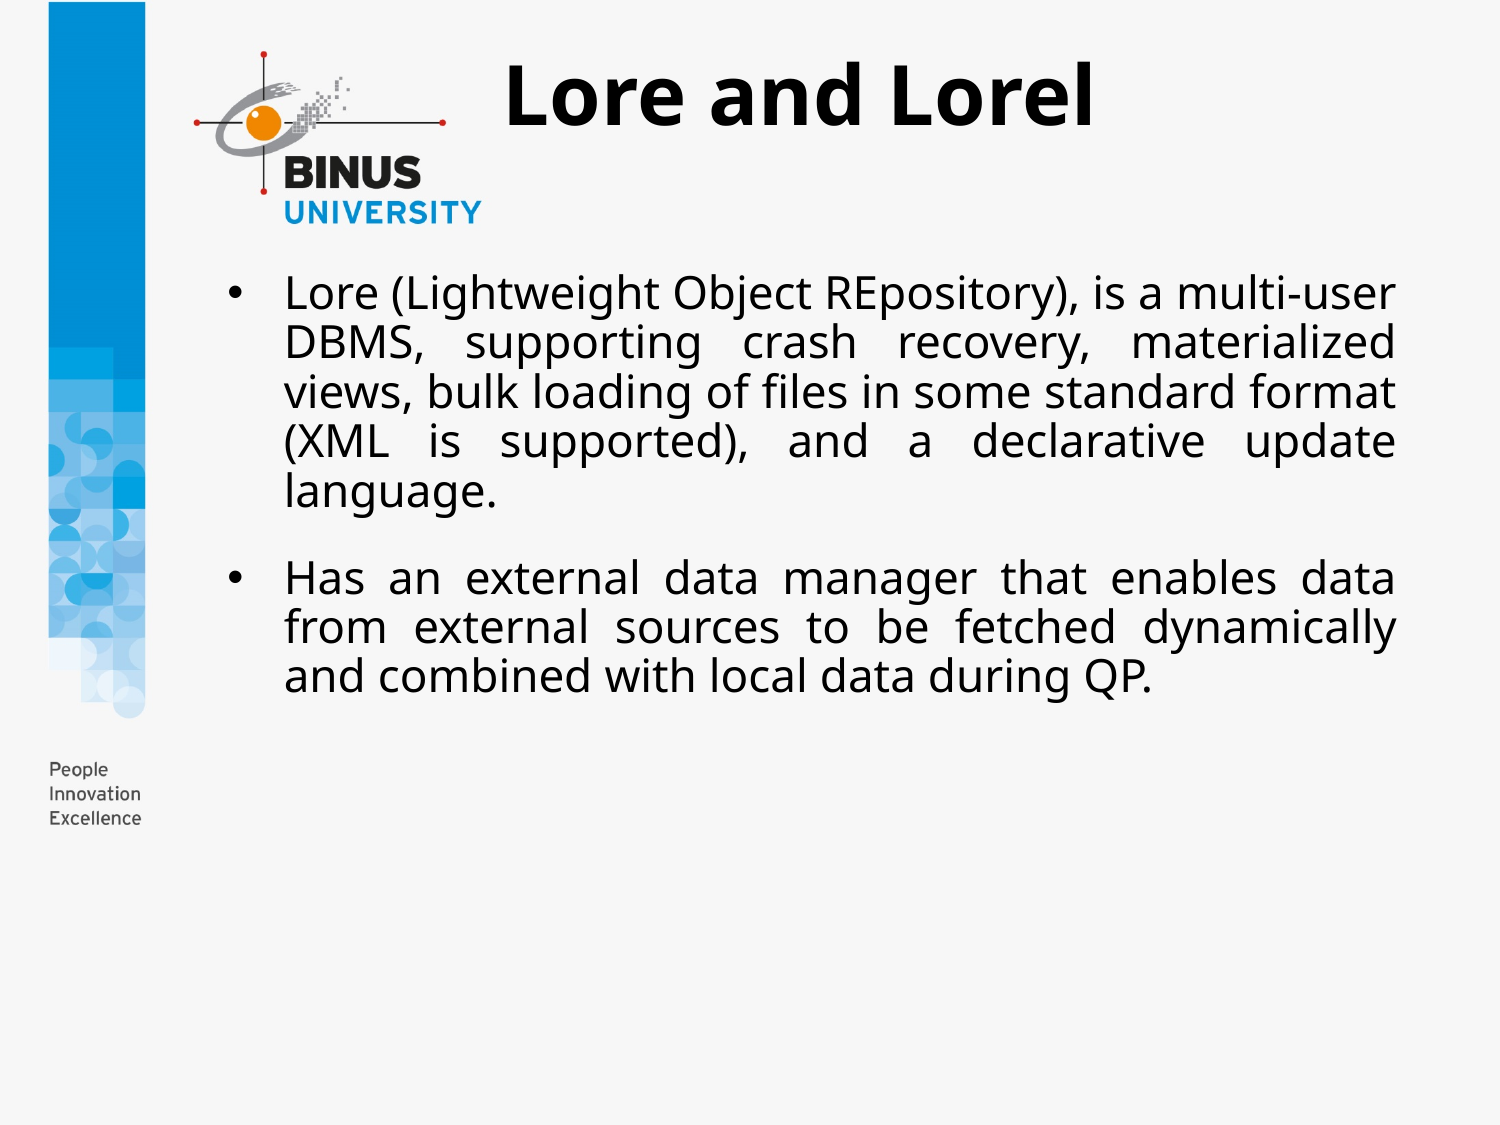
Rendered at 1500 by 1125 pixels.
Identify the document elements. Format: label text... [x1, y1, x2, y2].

title Lore and Lorel [112, 46, 1488, 138]
list Lore (Lightweight Object REpository), is a multi-user DBMS, supporting crash recovery, materialized views, bulk loading of files in some standard format (XML is supported), and a declarative update language. Has an external data manager that enables data from external sources to be fetched dynamically and combined with local data during QP. [212, 262, 1413, 810]
picture [0, 0, 1500, 845]
